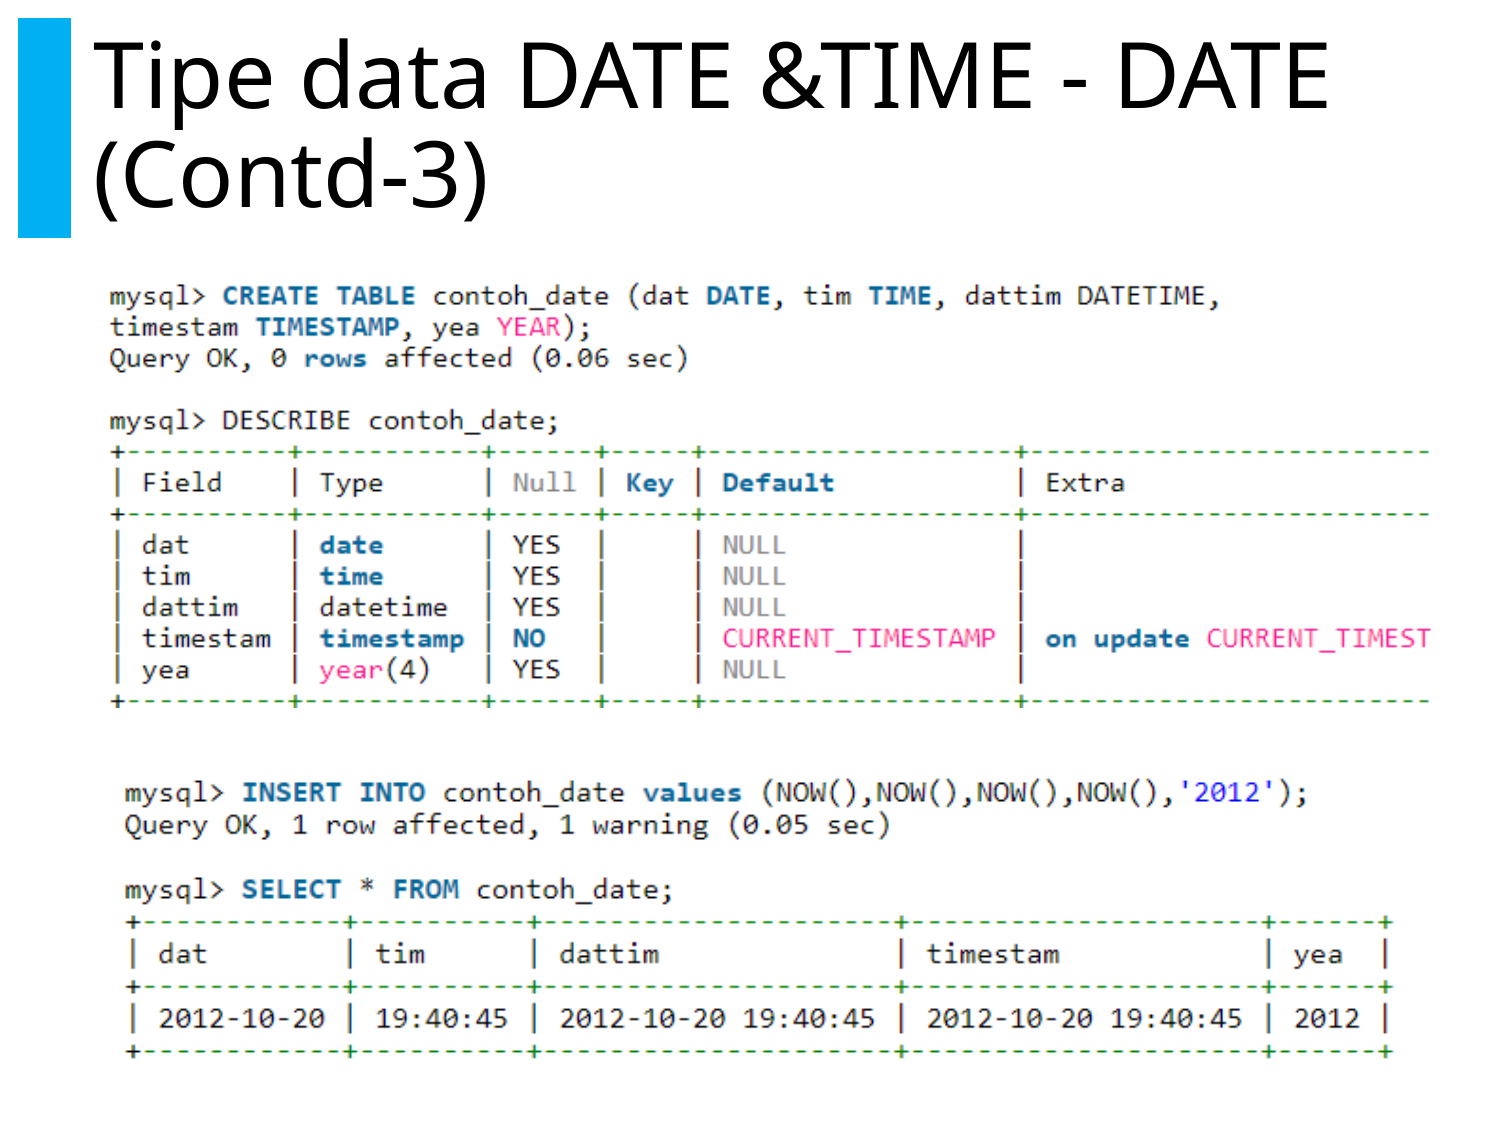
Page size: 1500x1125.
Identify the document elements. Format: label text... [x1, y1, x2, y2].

title Tipe data DATE &TIME - DATE (Contd-3) [78, 19, 1443, 237]
picture [109, 762, 1409, 1070]
picture [109, 272, 1451, 708]
